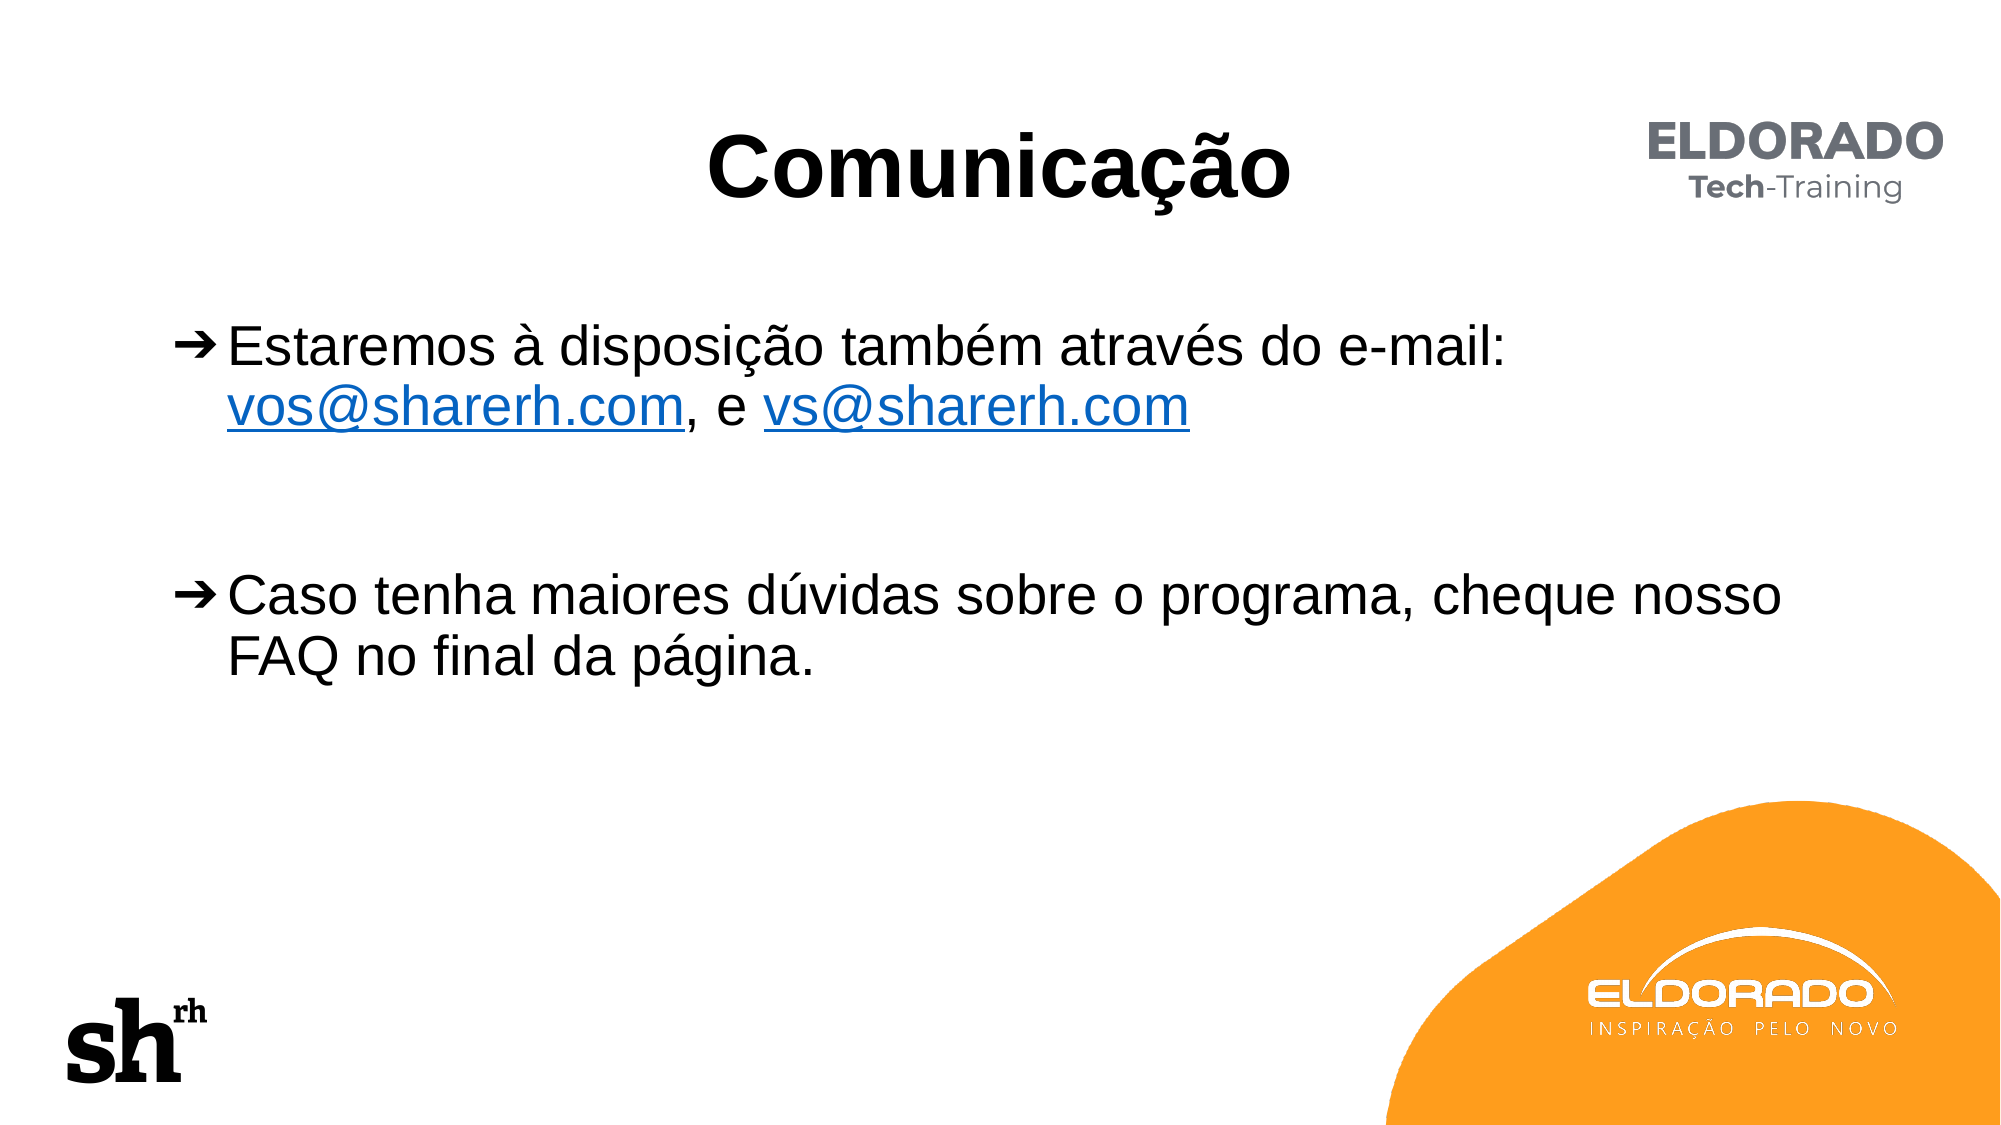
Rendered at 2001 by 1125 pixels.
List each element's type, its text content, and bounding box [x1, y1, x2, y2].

picture [64, 992, 207, 1088]
list Estaremos à disposição também através do e-mail: vos@sharerh.com, e vs@sharerh.com Caso tenha maiores dúvidas sobre o programa, cheque nosso FAQ no final da página. [137, 309, 1863, 1014]
picture [1331, 742, 2001, 1125]
picture [1863, 107, 1946, 205]
title Comunicação [137, 59, 1863, 278]
